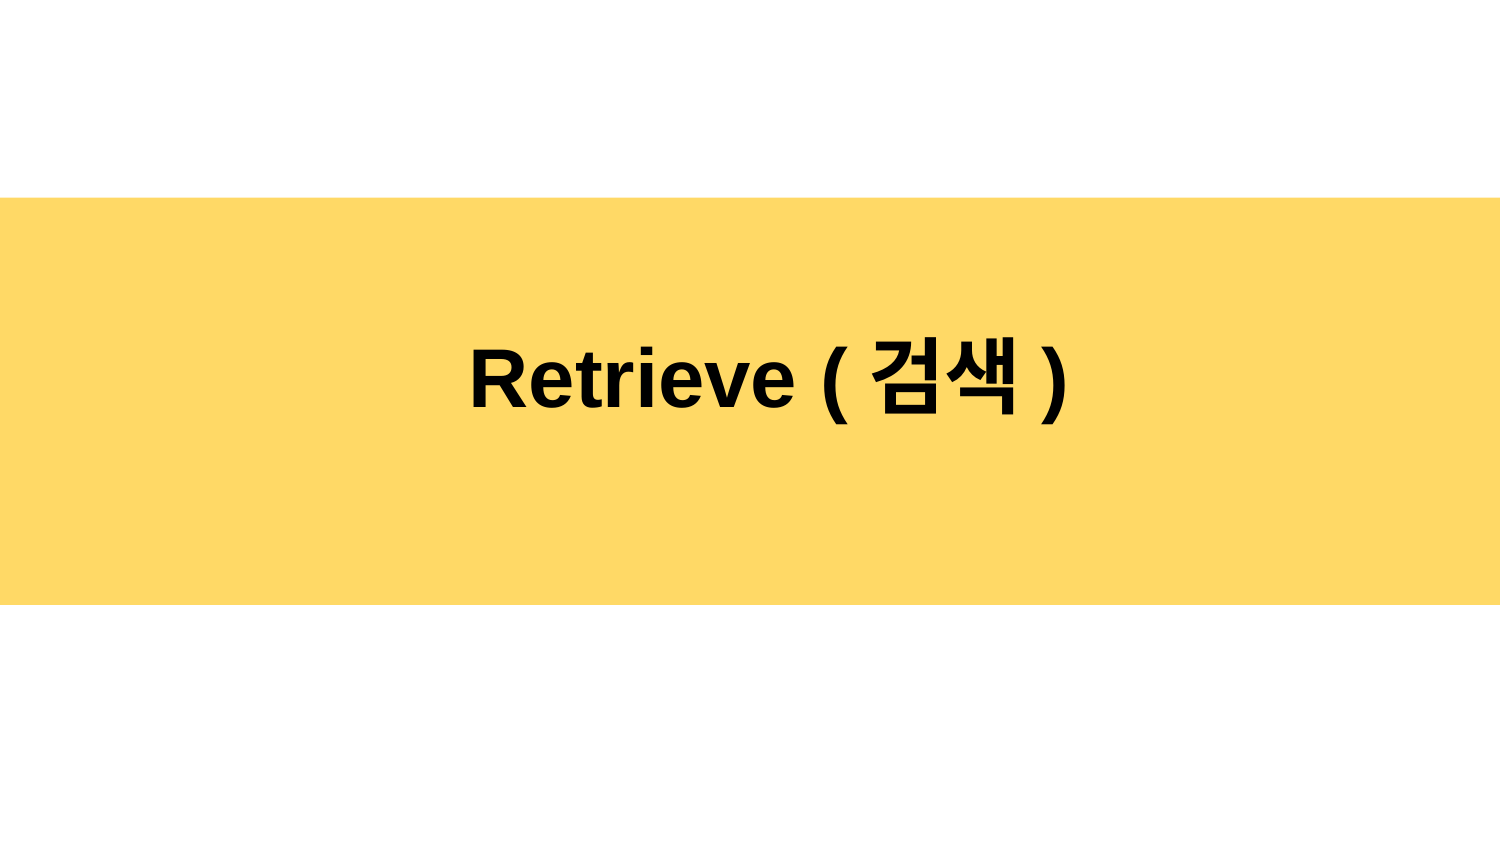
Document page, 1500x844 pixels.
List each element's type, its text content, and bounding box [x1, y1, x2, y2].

title Retrieve (검색) [156, 233, 1382, 528]
